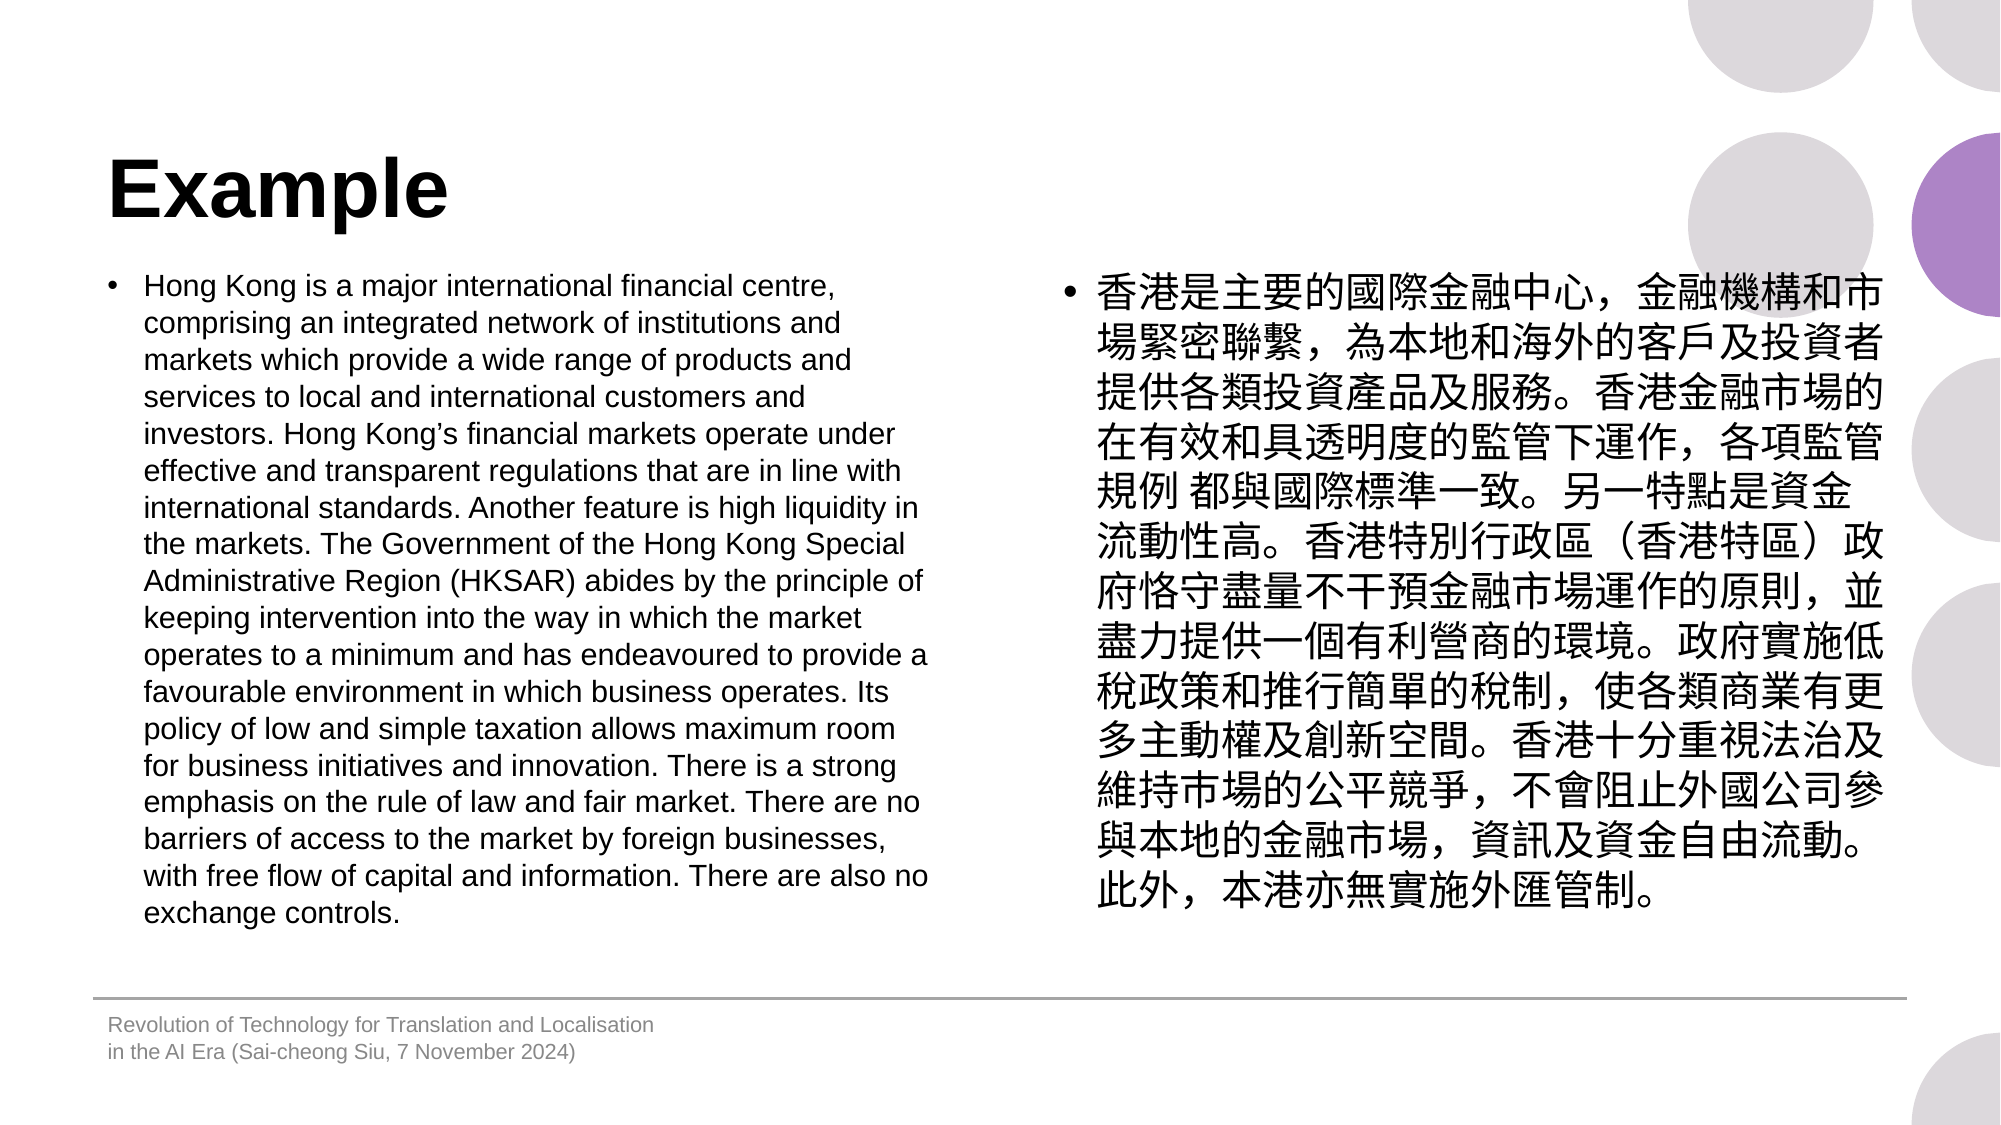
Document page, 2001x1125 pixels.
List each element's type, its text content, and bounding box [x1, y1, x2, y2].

list 香港是主要的國際金融中心，金融機構和市場緊密聯繫，為本地和海外的客戶及投資者提供各類投資產品及服務。香港金融市場的在有效和具透明度的監管下運作，各項監管規例 都與國際標準一致。另一特點是資金流動性高。香港特別行政區（香港特區）政府恪守盡量不干預金融市場運作的原則，並盡力提供一個有利營商的環境。政府實施低稅政策和推行簡單的稅制，使各類商業有更多主動權及創新空間。香港十分重視法治及維持巿場的公平競爭，不會阻止外國公司參與本地的金融市場，資訊及資金自由流動。 此外，本港亦無實施外匯管制。 [1048, 258, 1908, 946]
list Hong Kong is a major international financial centre, comprising an integrated network of institutions and markets which provide a wide range of products and services to local and international customers and investors. Hong Kong’s financial markets operate under effective and transparent regulations that are in line with international standards. Another feature is high liquidity in the markets. The Government of the Hong Kong Special Administrative Region (HKSAR) abides by the principle of keeping intervention into the way in which the market operates to a minimum and has endeavoured to provide a favourable environment in which business operates. Its policy of low and simple taxation allows maximum room for business initiatives and innovation. There is a strong emphasis on the rule of law and fair market. There are no barriers of access to the market by foreign businesses, with free flow of capital and information. There are also no exchange controls. [92, 258, 952, 946]
title Example [92, 126, 1297, 335]
footer Revolution of Technology for Translation and Localisation in the AI Era (Sai-cheong Siu, 7 November 2024) [92, 1007, 685, 1068]
